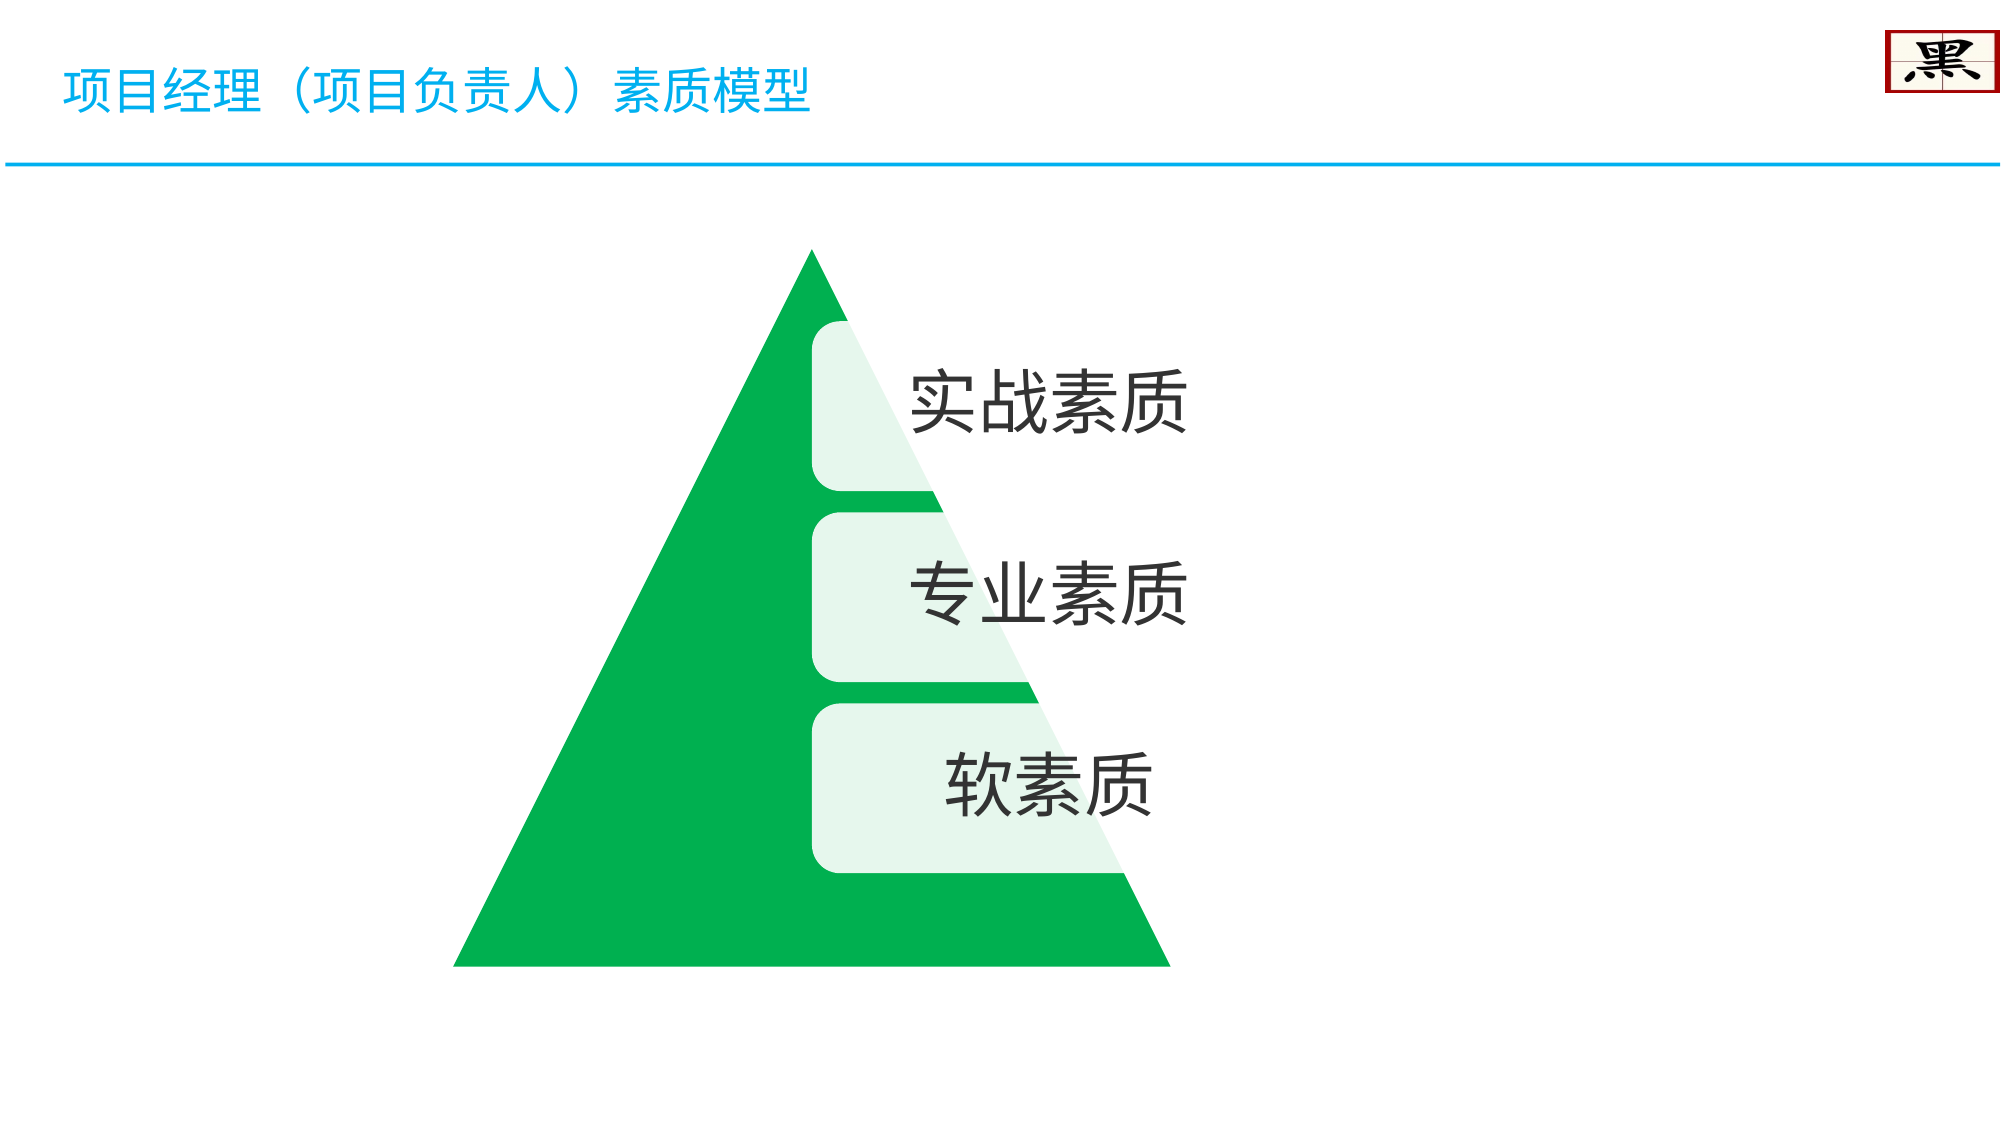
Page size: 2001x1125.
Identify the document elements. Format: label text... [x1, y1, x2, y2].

text_box 项目经理（项目负责人）素质模型 [47, 40, 1809, 146]
picture [1885, 30, 2000, 93]
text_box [254, 249, 1477, 967]
